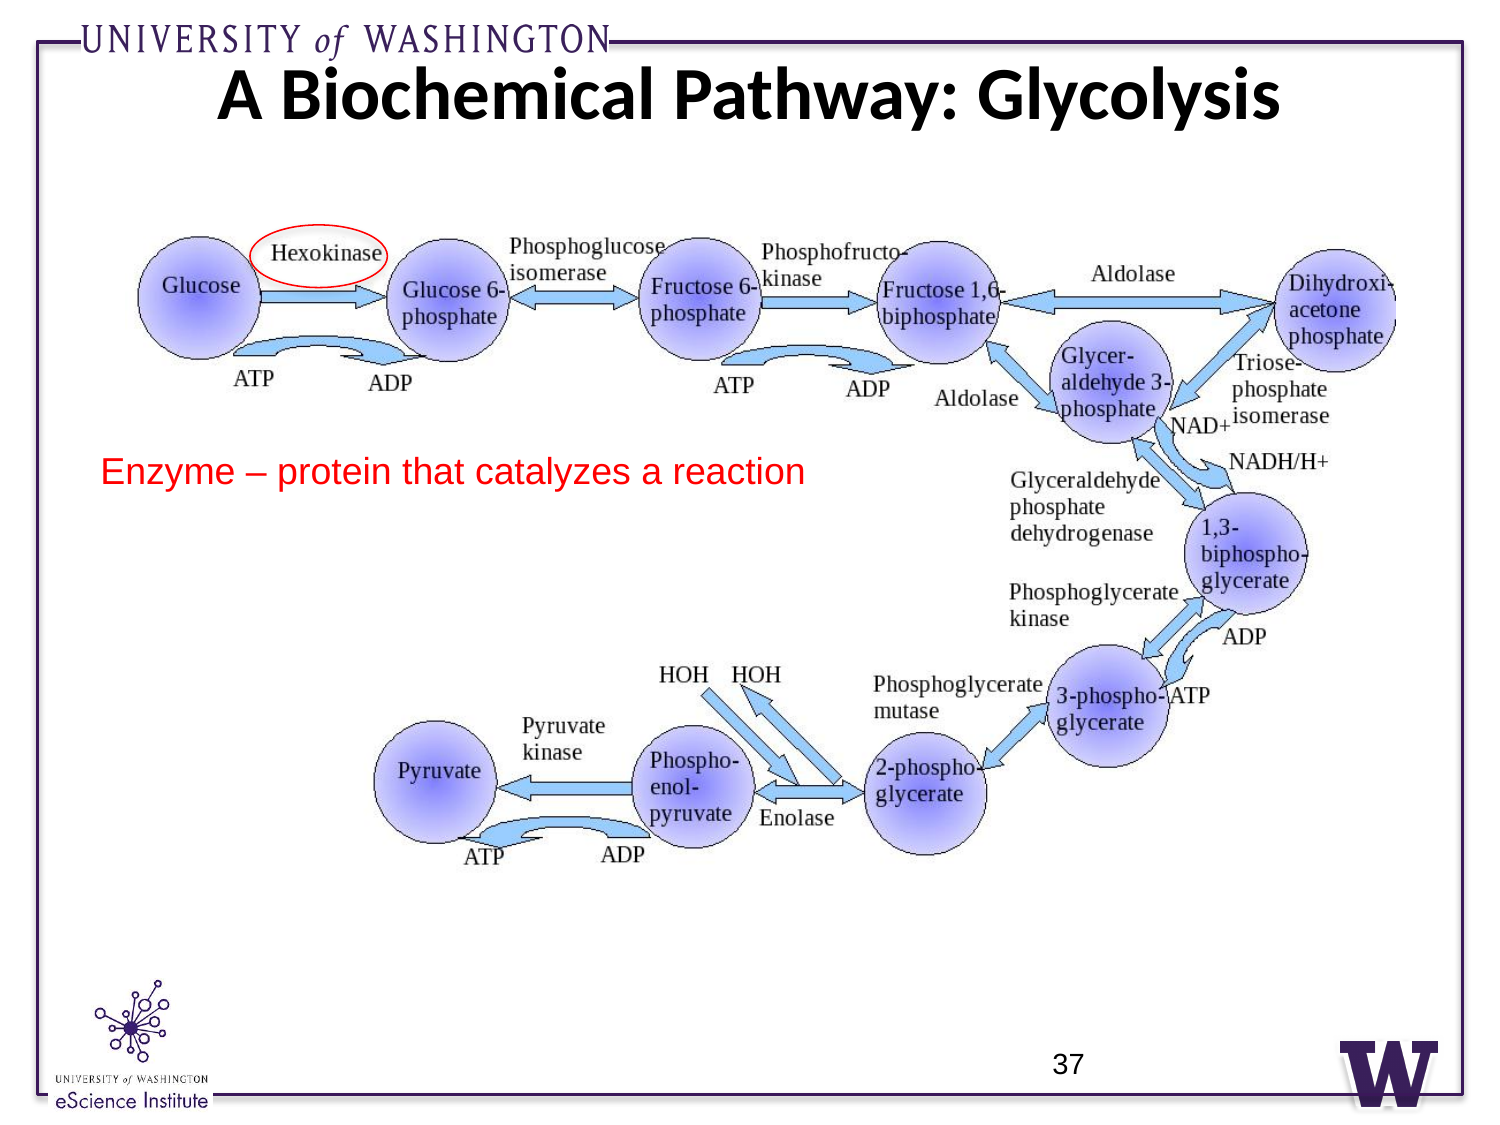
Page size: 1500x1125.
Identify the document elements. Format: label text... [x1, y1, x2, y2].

text_box Enzyme – protein that catalyzes a reaction [85, 439, 119, 500]
slide_number 37 [1037, 1037, 1325, 1098]
picture [124, 218, 1396, 882]
picture [48, 978, 213, 1113]
picture [1340, 1041, 1438, 1093]
picture [81, 24, 609, 37]
picture [1340, 1096, 1438, 1107]
title A Biochemical Pathway: Glycolysis [75, 37, 1425, 175]
